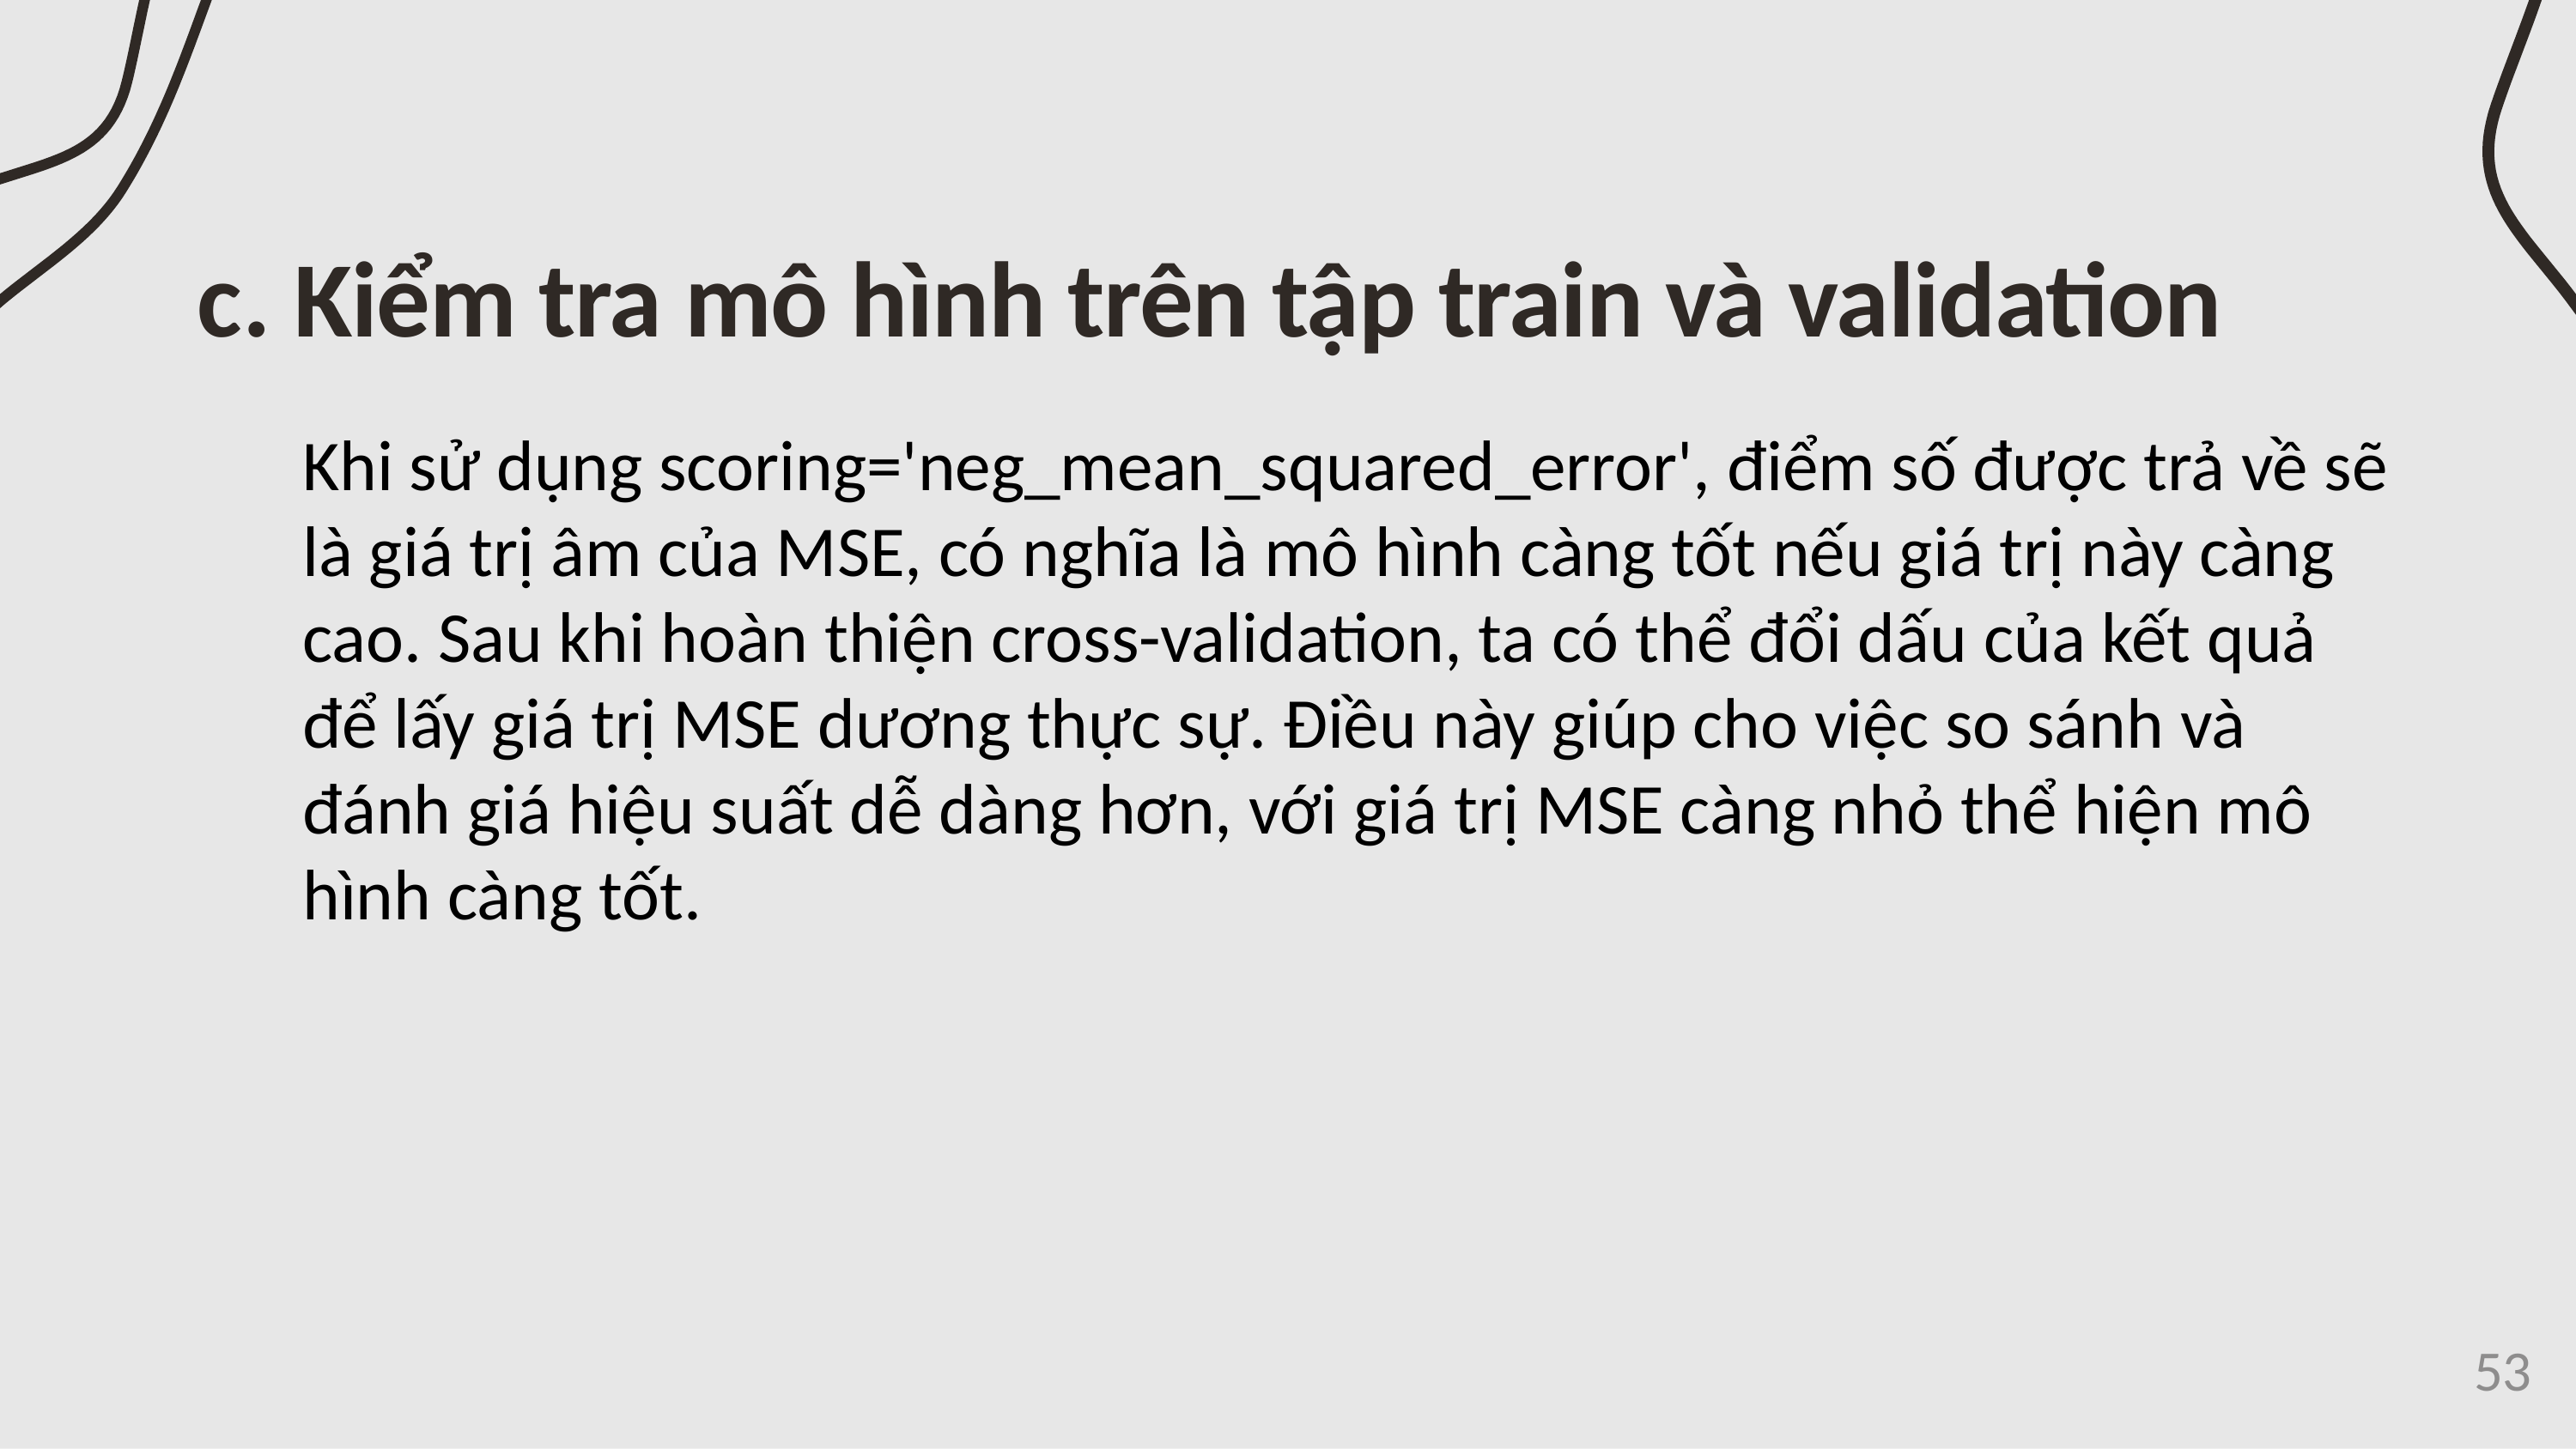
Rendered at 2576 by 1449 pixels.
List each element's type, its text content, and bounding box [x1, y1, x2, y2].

slide_number 53 [2468, 1346, 2540, 1449]
text_box Khi sử dụng scoring='neg_mean_squared_error', điểm số được trả về sẽ là giá trị âm của MSE, có nghĩa là mô hình càng tốt nếu giá trị này càng cao. Sau khi hoàn thiện cross-validation, ta có thể đổi dấu của kết quả để lấy giá trị MSE dương thực sự. Điều này giúp cho việc so sánh và đánh giá hiệu suất dễ dàng hơn, với giá trị MSE càng nhỏ thể hiện mô hình càng tốt. [289, 413, 2415, 941]
title c. Kiểm tra mô hình trên tập train và validation [195, 227, 2394, 472]
